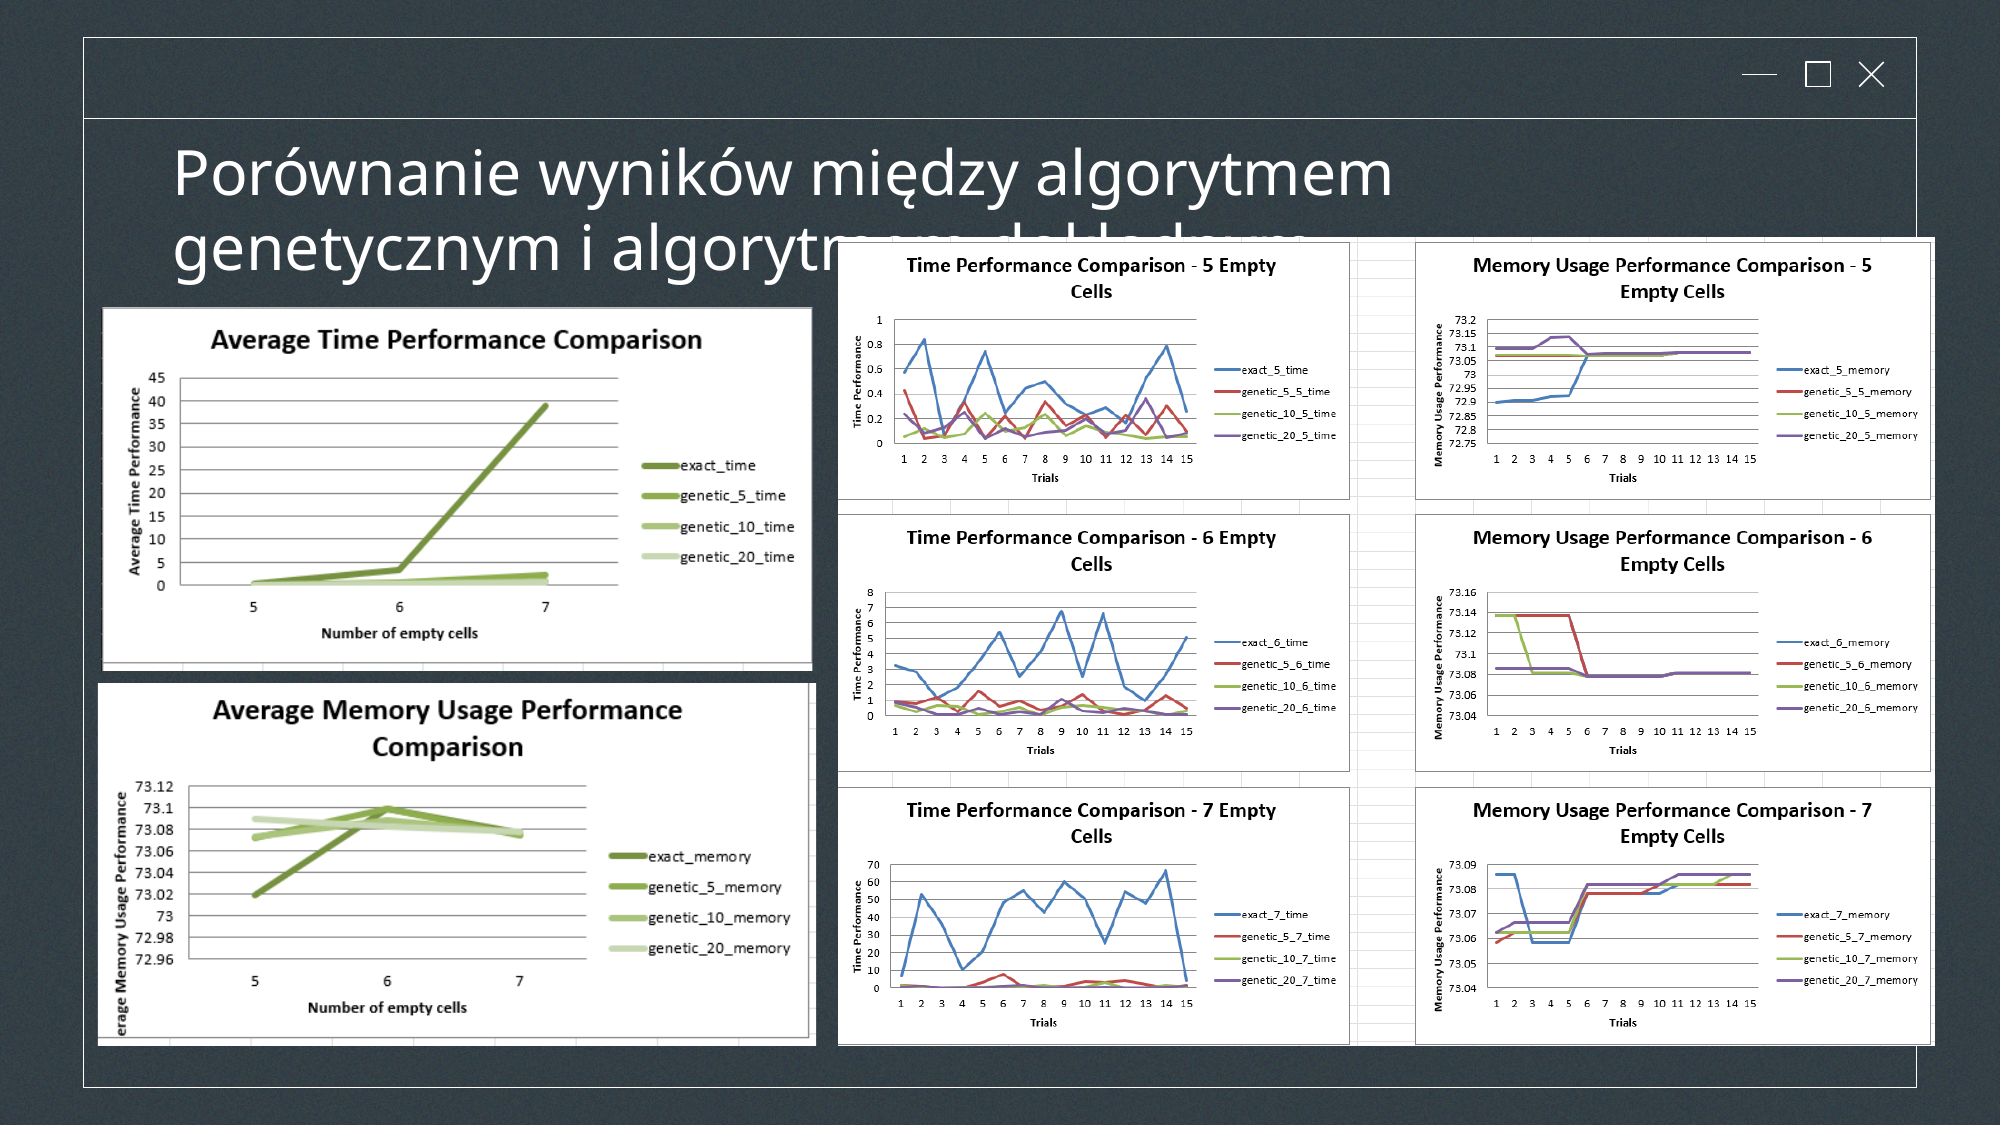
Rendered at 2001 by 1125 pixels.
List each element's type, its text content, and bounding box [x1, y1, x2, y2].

picture [0, 0, 2000, 1125]
title Porównanie wyników między algorytmem genetycznym i algorytmem dokładnym [157, 117, 1775, 308]
